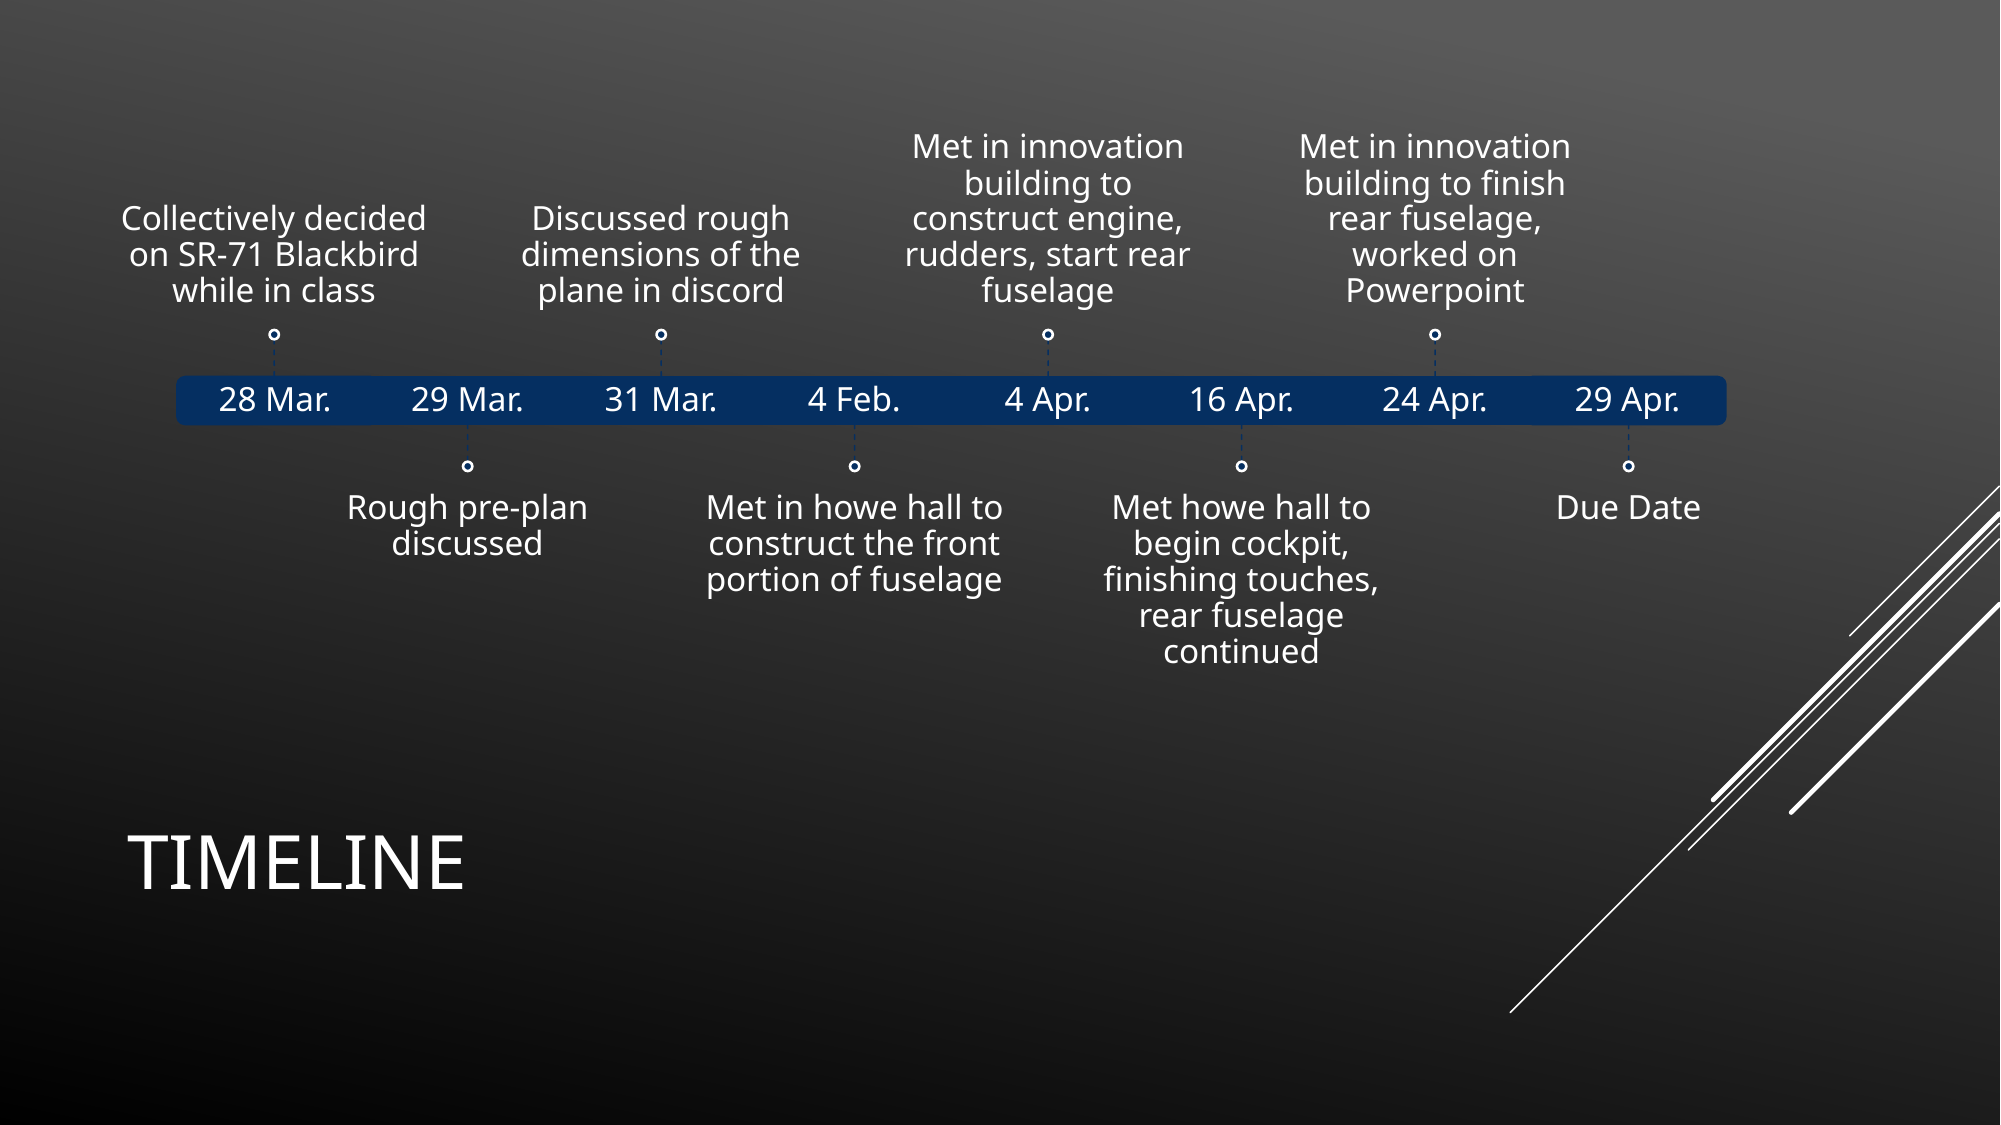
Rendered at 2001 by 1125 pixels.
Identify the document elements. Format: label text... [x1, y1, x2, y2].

title Timeline [112, 736, 1513, 984]
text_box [111, 164, 1791, 636]
